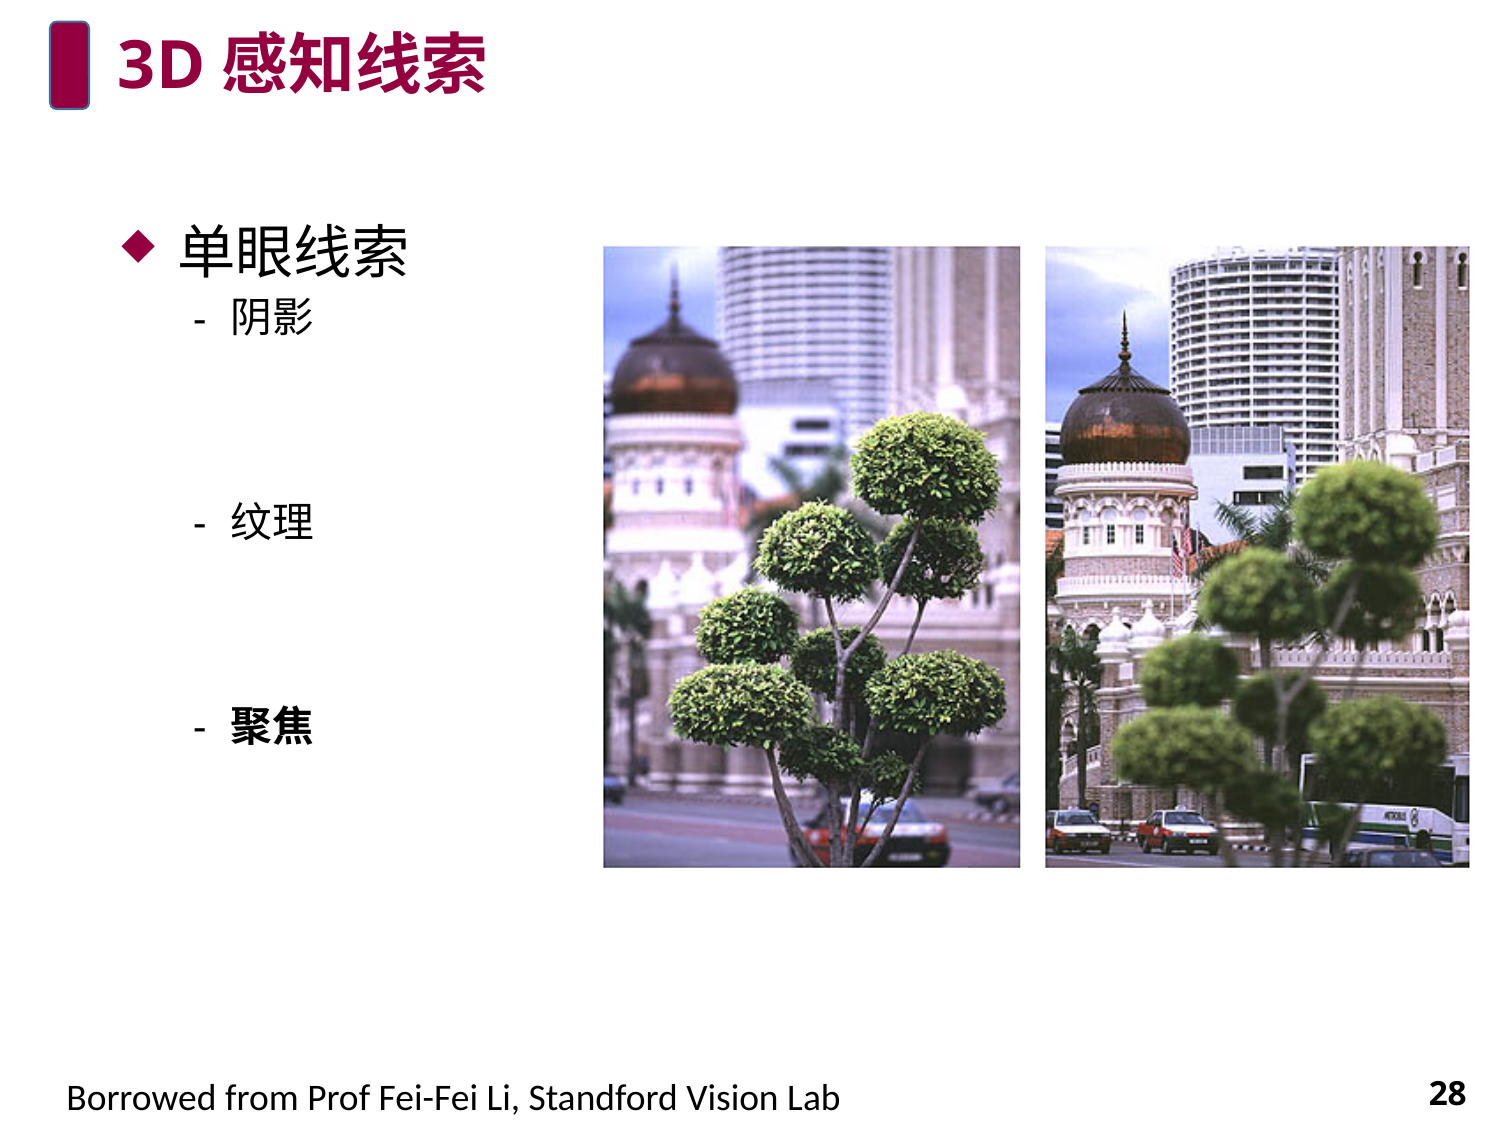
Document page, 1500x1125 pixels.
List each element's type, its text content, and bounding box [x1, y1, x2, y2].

title 3D感知线索 [103, 23, 1397, 111]
picture [602, 245, 1021, 868]
picture [1044, 245, 1470, 868]
slide_number 28 [1384, 1065, 1500, 1125]
text_box Borrowed from Prof Fei-Fei Li, Standford Vision Lab [51, 1065, 872, 1125]
list 单眼线索 阴影 纹理 聚焦 [103, 216, 1397, 930]
